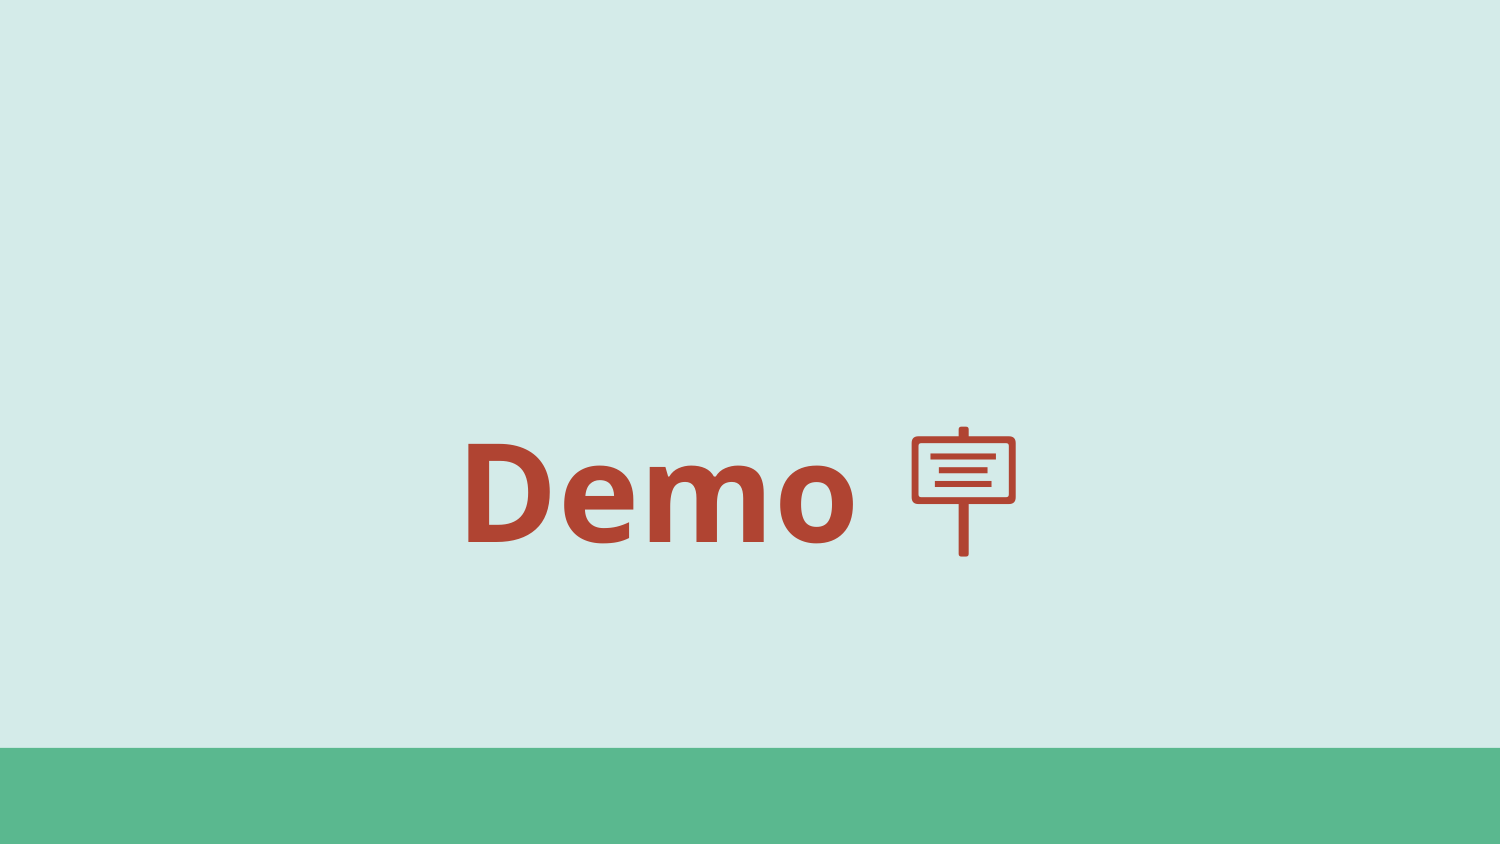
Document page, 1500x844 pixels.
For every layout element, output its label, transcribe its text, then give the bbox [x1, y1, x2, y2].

text_box Demo 🪧 [0, 398, 1490, 578]
